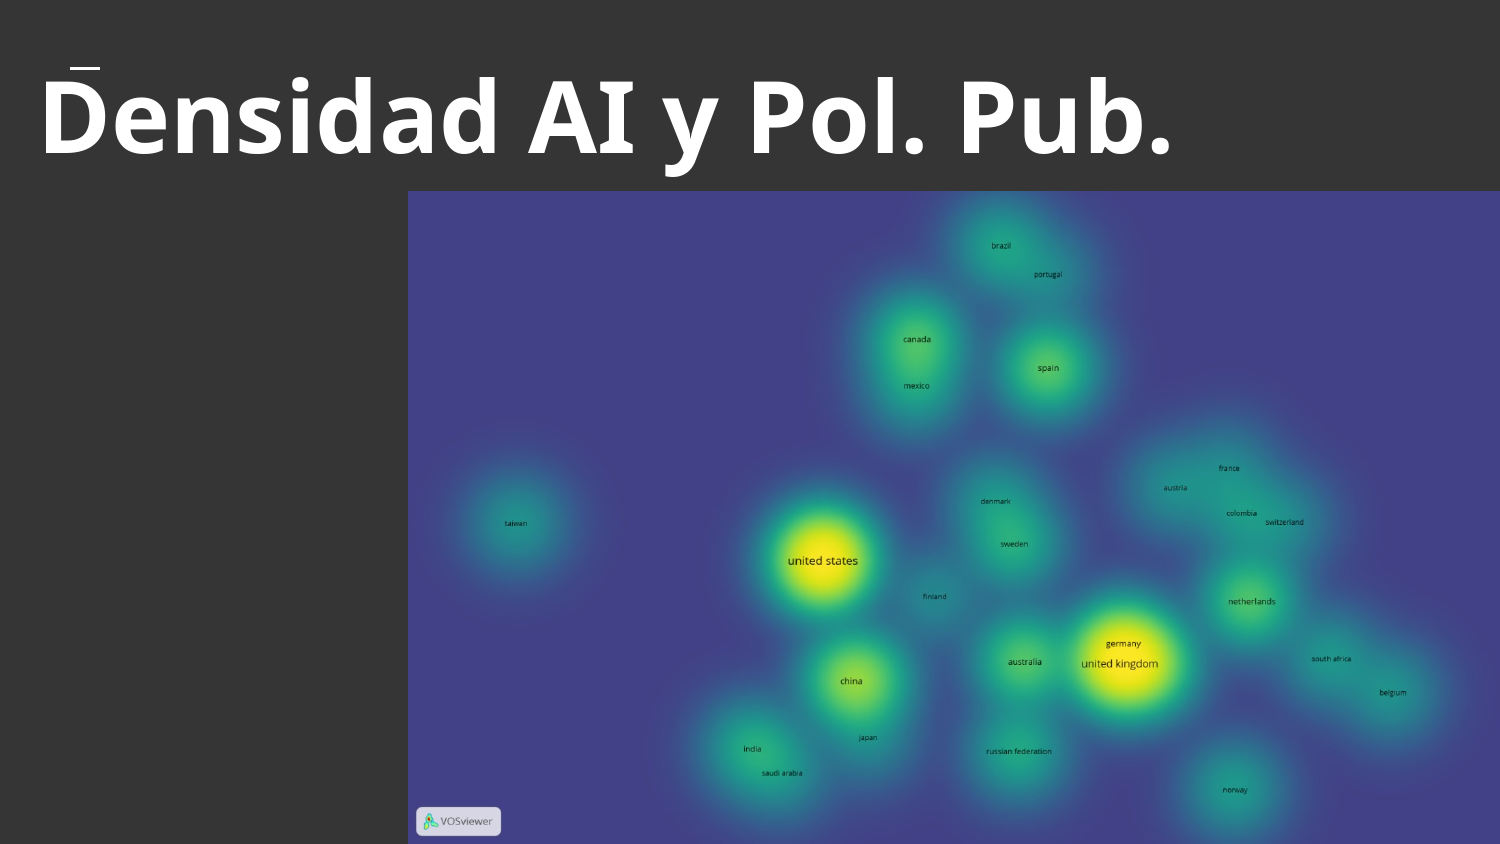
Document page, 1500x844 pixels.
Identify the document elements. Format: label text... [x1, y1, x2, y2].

title Densidad AI y Pol. Pub. [22, 34, 1486, 192]
picture [408, 191, 1500, 844]
